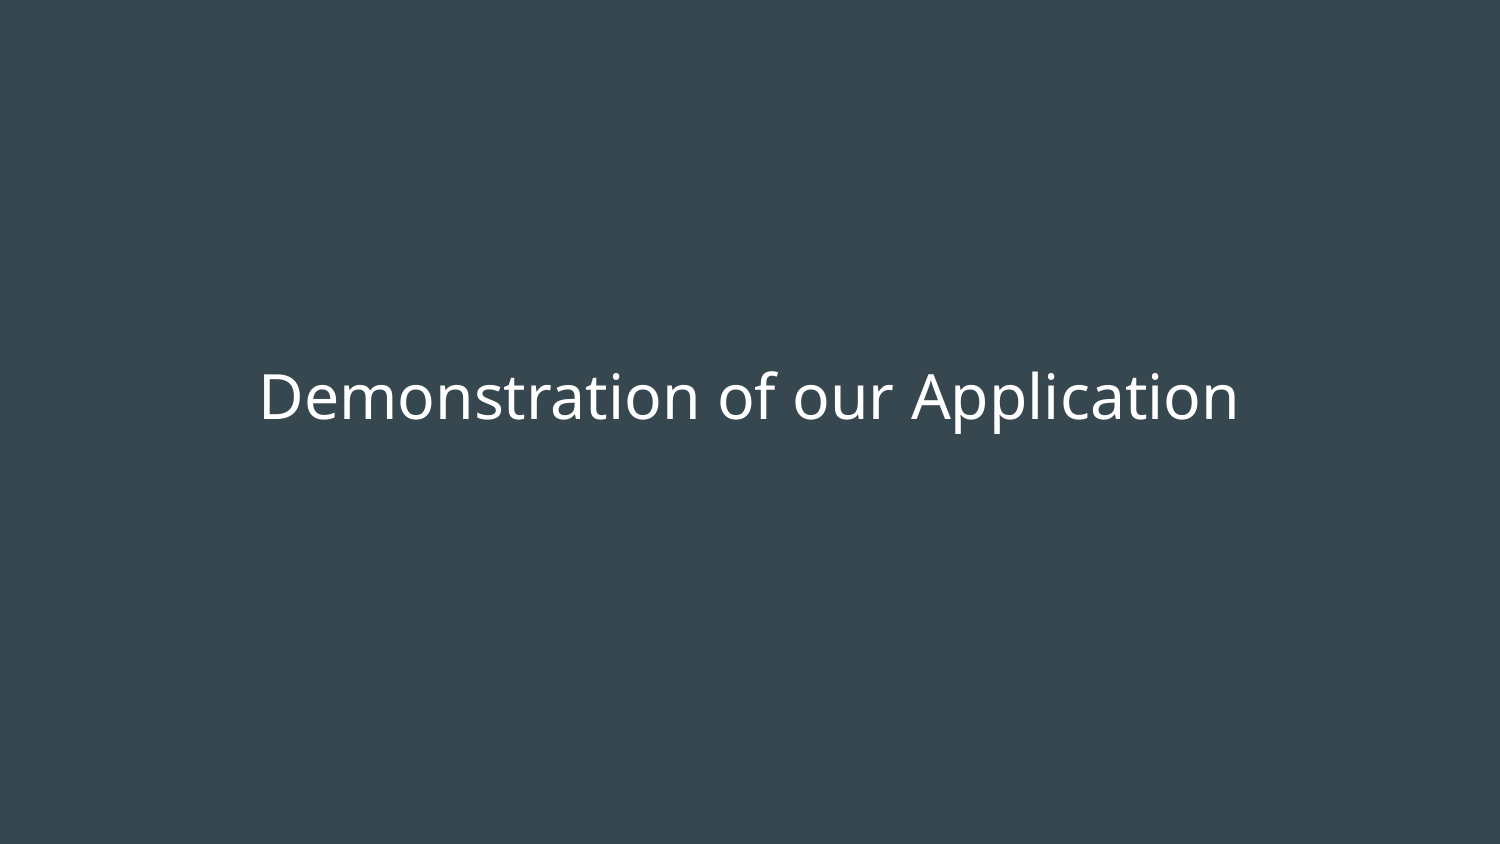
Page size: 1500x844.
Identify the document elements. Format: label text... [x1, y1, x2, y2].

title Demonstration of our Application [51, 72, 1449, 717]
